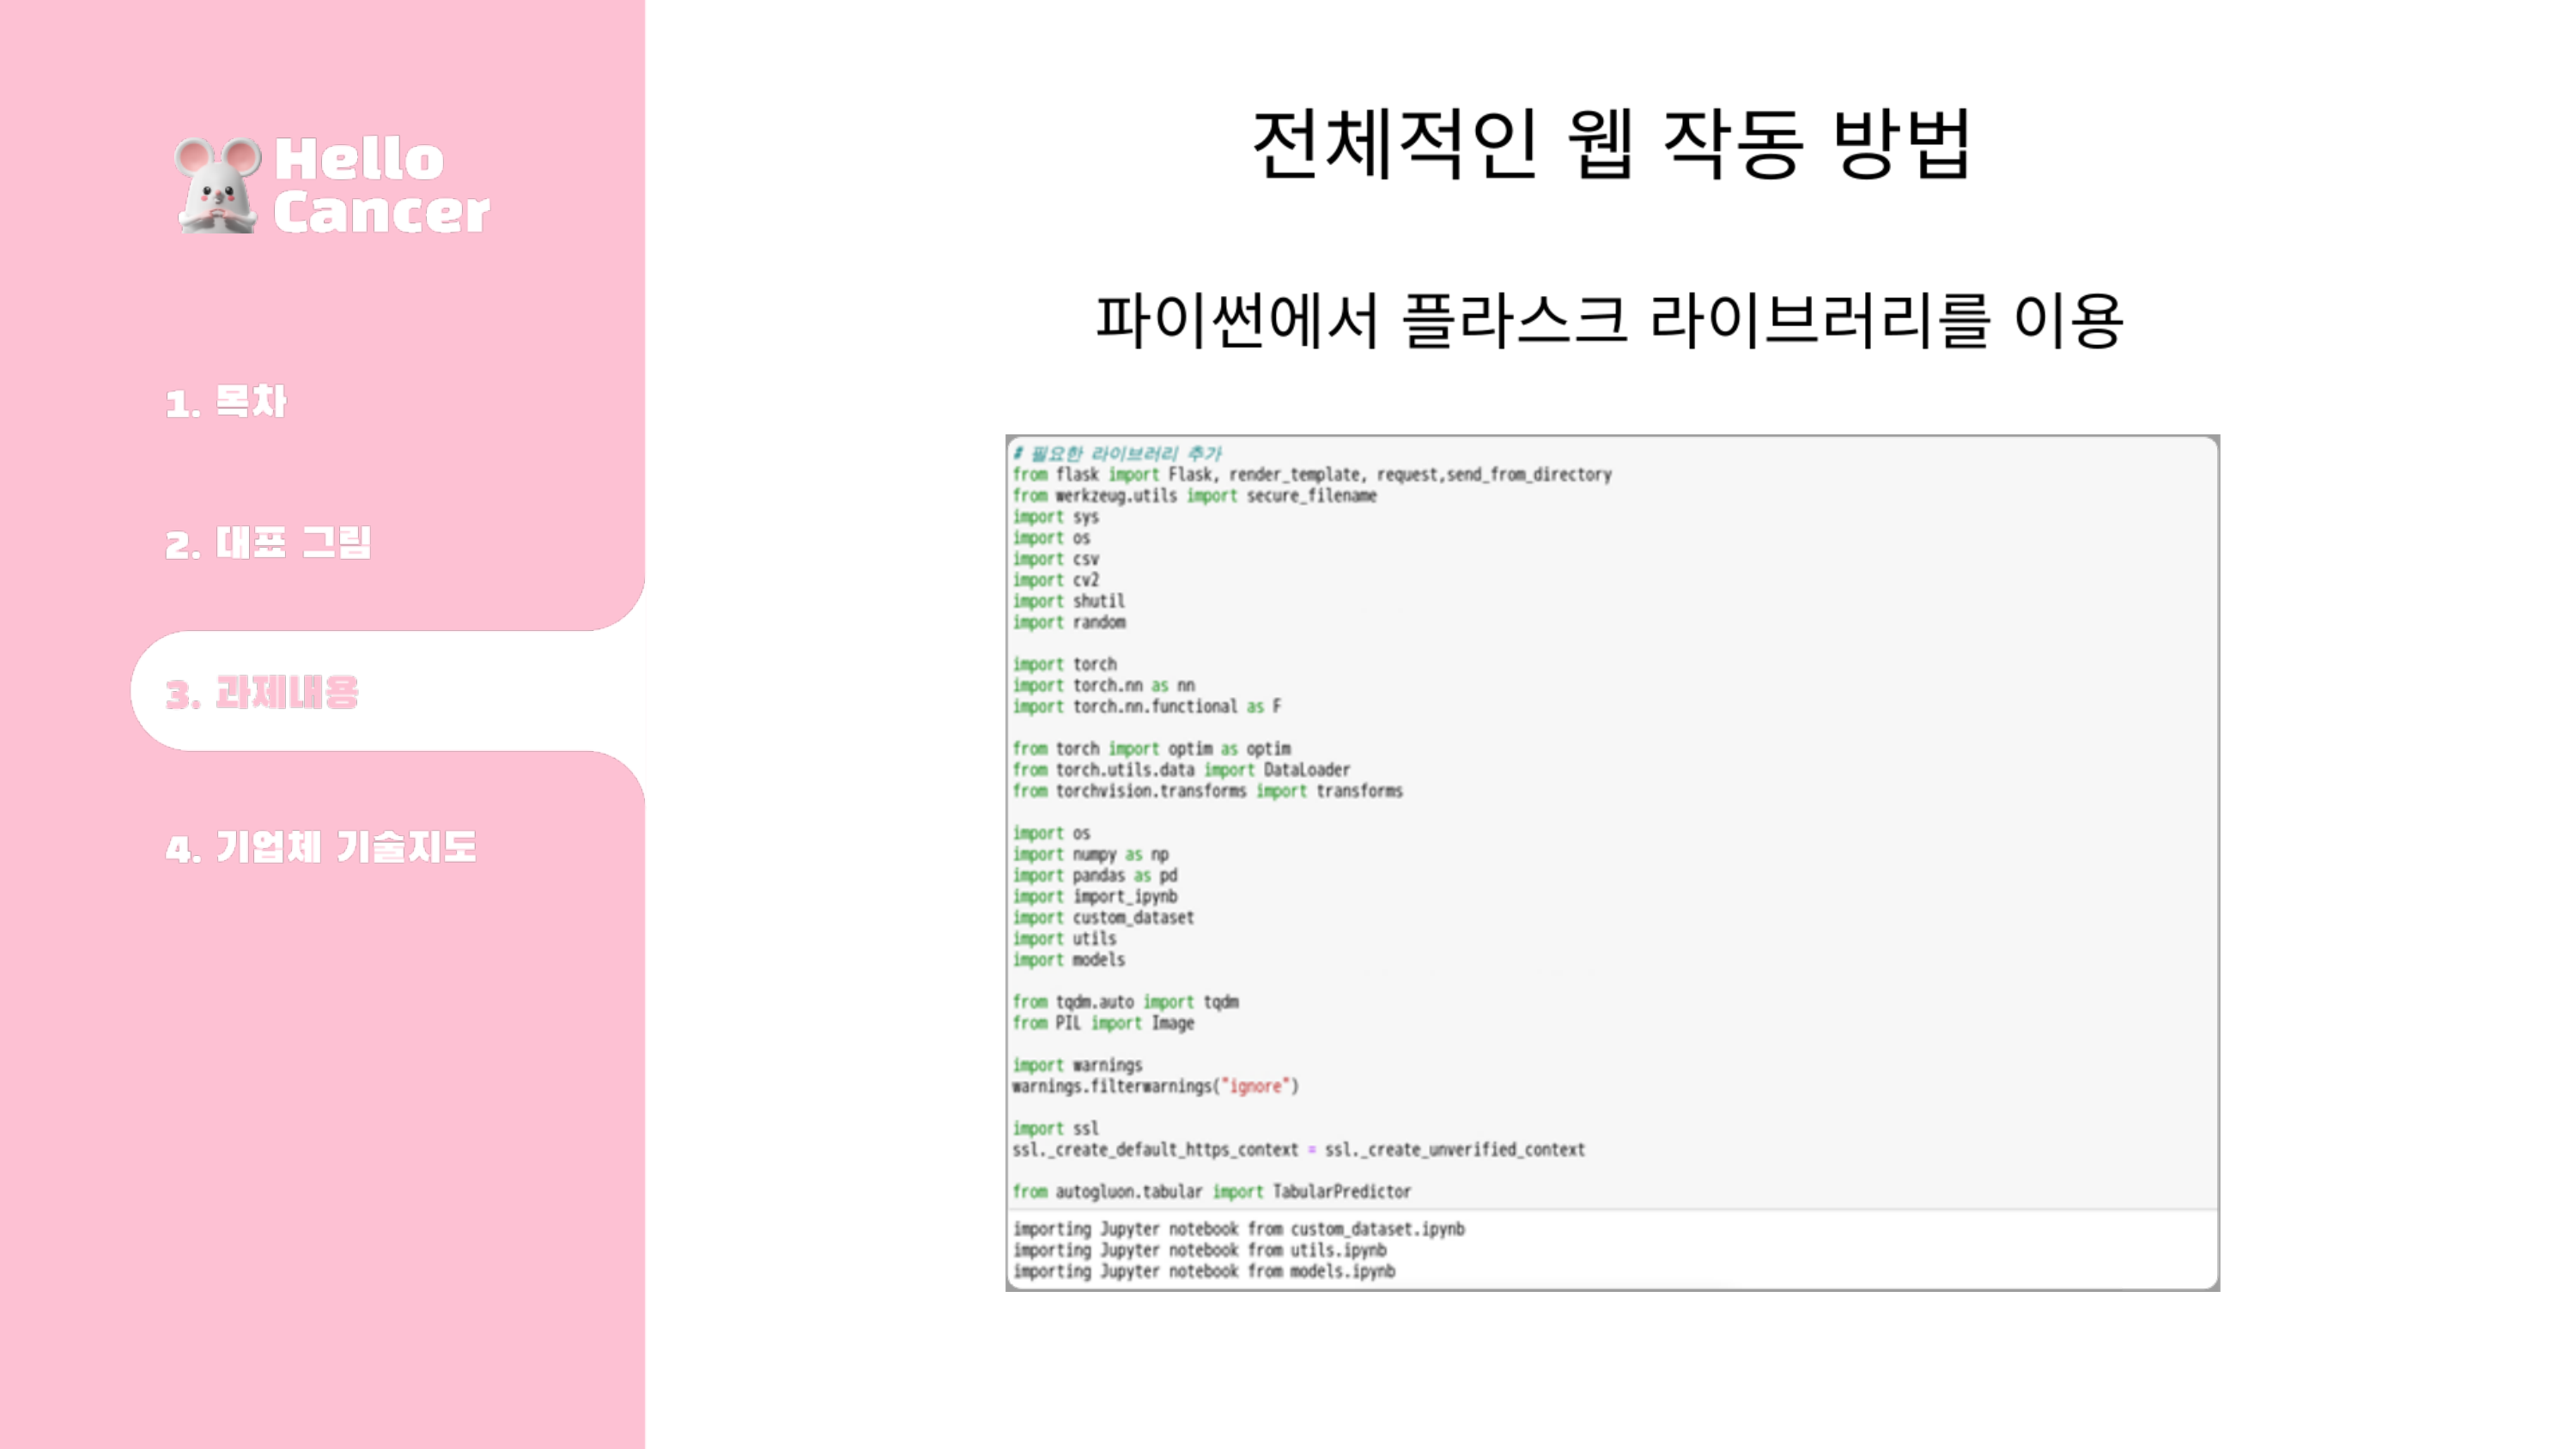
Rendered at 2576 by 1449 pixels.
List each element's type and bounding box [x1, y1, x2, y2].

text_box [0, 0, 647, 1449]
picture [158, 367, 310, 437]
picture [158, 658, 382, 728]
picture [636, 264, 2162, 379]
picture [158, 814, 499, 901]
text_box [173, 125, 510, 253]
picture [635, 74, 2014, 217]
picture [158, 510, 395, 579]
text_box [1005, 434, 2221, 1293]
text_box [128, 565, 648, 812]
